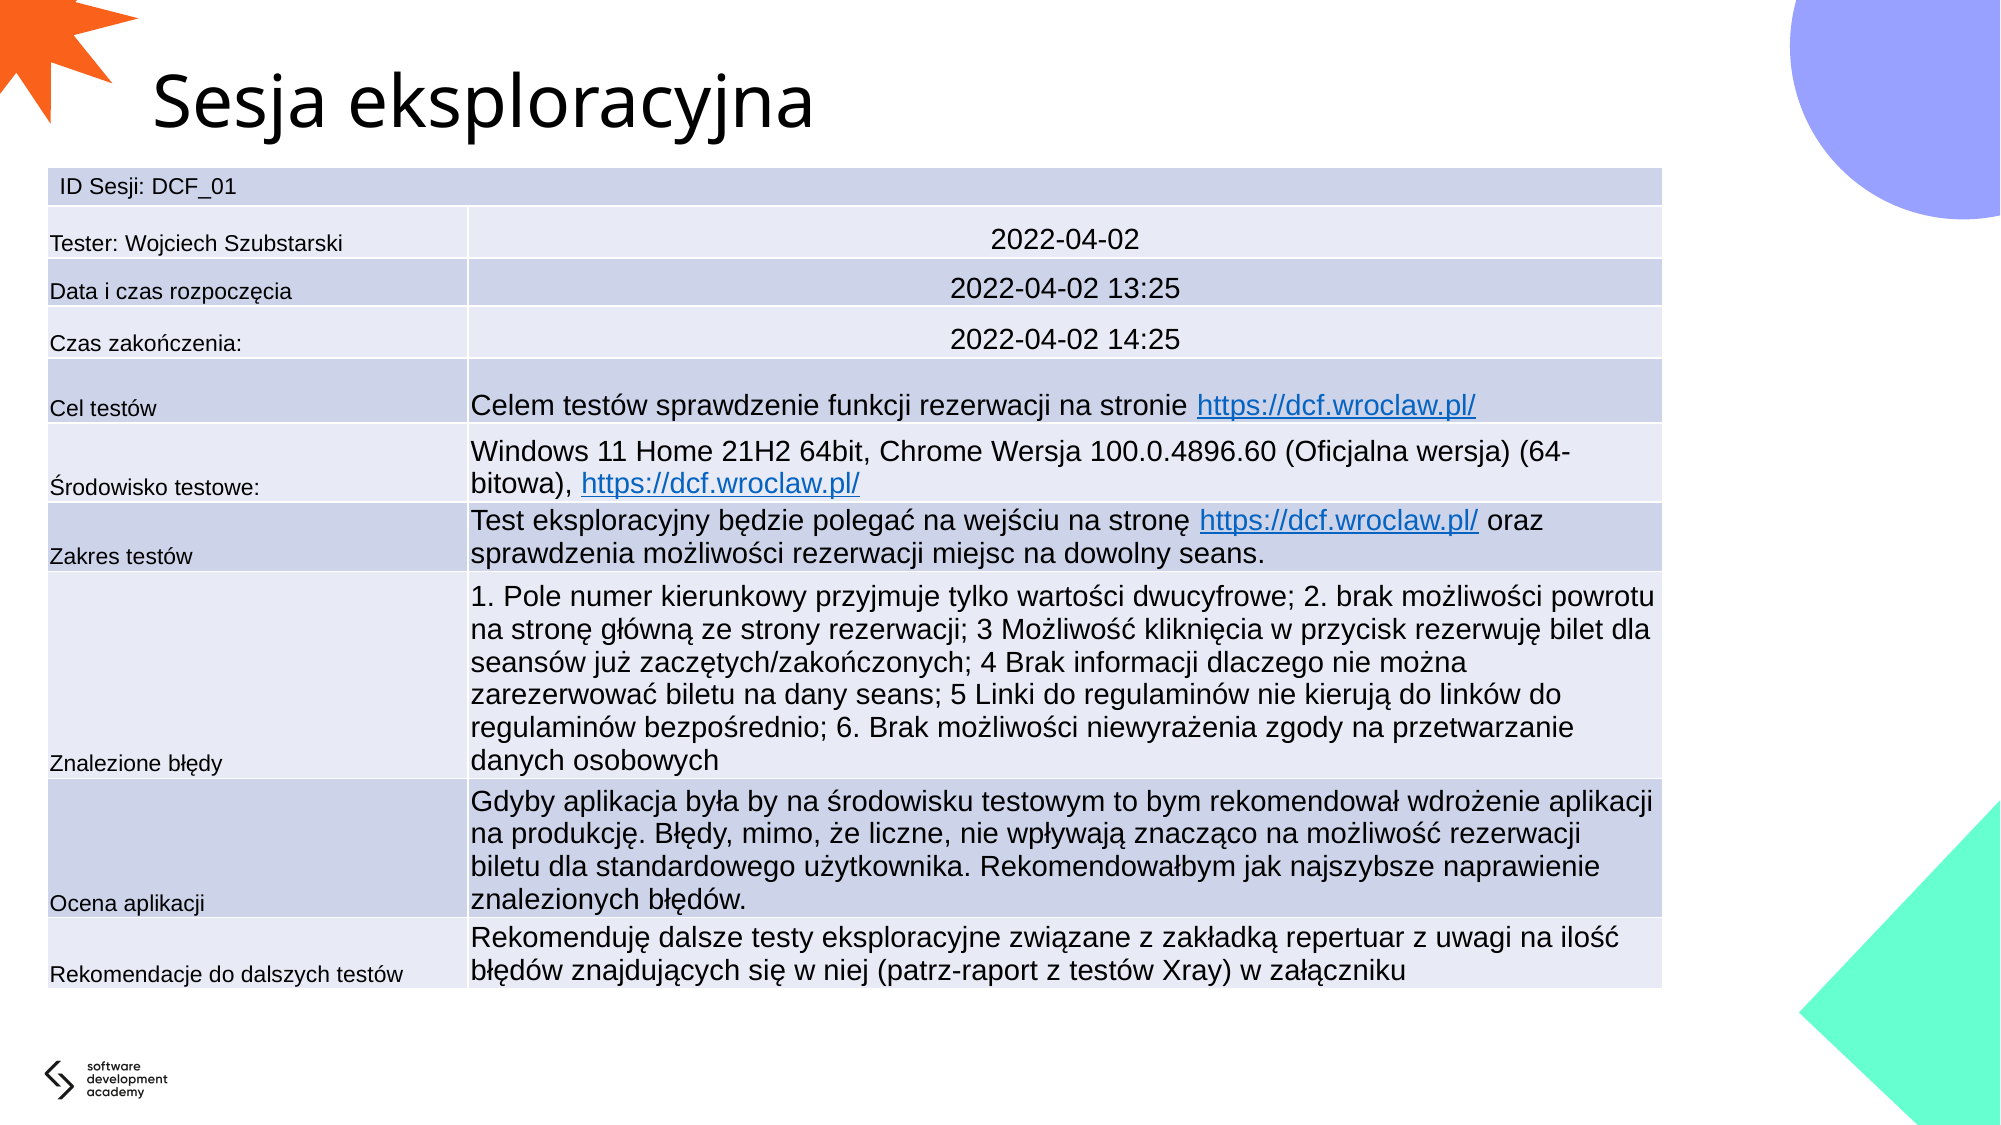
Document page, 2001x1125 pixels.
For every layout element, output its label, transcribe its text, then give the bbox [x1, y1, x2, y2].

table_cell Windows 11 Home 21H2 64bit, Chrome Wersja 100.0.4896.60 (Oficjalna wersja) (64-bitowa), https://dcf.wroclaw.pl/ [469, 424, 1662, 501]
table_cell Tester: Wojciech Szubstarski [48, 207, 467, 257]
table_cell Znalezione błędy [48, 572, 467, 778]
table_cell 1. Pole numer kierunkowy przyjmuje tylko wartości dwucyfrowe; 2. brak możliwości powrotu na stronę główną ze strony rezerwacji; 3 Możliwość kliknięcia w przycisk rezerwuję bilet dla seansów już zaczętych/zakończonych; 4 Brak informacji dlaczego nie można zarezerwować biletu na dany seans; 5 Linki do regulaminów nie kierują do linków do regulaminów bezpośrednio; 6. Brak możliwości niewyrażenia zgody na przetwarzanie danych osobowych [469, 572, 1662, 778]
table_cell 2022-04-02 14:25 [469, 307, 1662, 357]
table_cell Rekomendacje do dalszych testów [48, 918, 467, 988]
table_cell Zakres testów [48, 503, 467, 571]
picture [19, 1035, 193, 1125]
table_cell Ocena aplikacji [48, 779, 467, 917]
table_cell 2022-04-02 [469, 207, 1662, 257]
table_cell Cel testów [48, 359, 467, 422]
table_cell Celem testów sprawdzenie funkcji rezerwacji na stronie https://dcf.wroclaw.pl/ [469, 359, 1662, 422]
table_cell Rekomenduję dalsze testy eksploracyjne związane z zakładką repertuar z uwagi na ilość błędów znajdujących się w niej (patrz-raport z testów Xray) w załączniku [469, 918, 1662, 988]
table_cell Czas zakończenia: [48, 307, 467, 357]
table_header ID Sesji: DCF_01 [48, 168, 1662, 205]
table_cell Gdyby aplikacja była by na środowisku testowym to bym rekomendował wdrożenie aplikacji na produkcję. Błędy, mimo, że liczne, nie wpływają znacząco na możliwość rezerwacji biletu dla standardowego użytkownika. Rekomendowałbym jak najszybsze naprawienie znalezionych błędów. [469, 779, 1662, 917]
table_cell Test eksploracyjny będzie polegać na wejściu na stronę https://dcf.wroclaw.pl/ oraz sprawdzenia możliwości rezerwacji miejsc na dowolny seans. [469, 503, 1662, 571]
table_cell 2022-04-02 13:25 [469, 259, 1662, 305]
title Sesja eksploracyjna [137, 0, 1771, 213]
table_cell Środowisko testowe: [48, 424, 467, 501]
table_cell Data i czas rozpoczęcia [48, 259, 467, 305]
